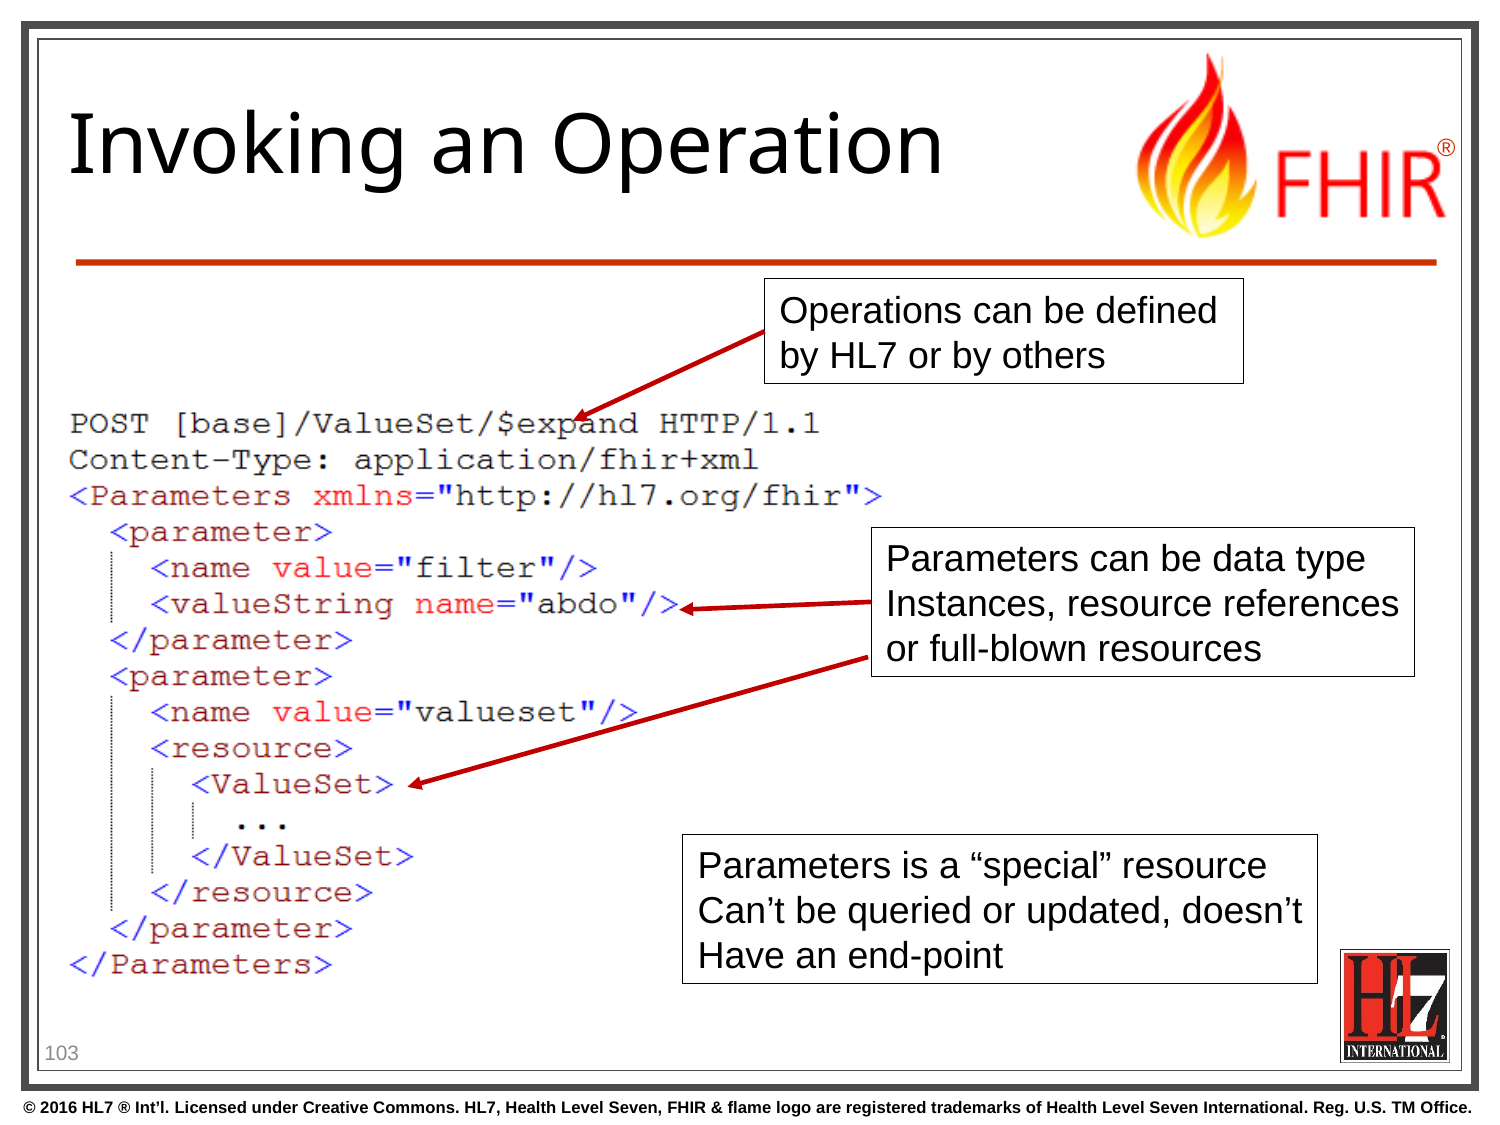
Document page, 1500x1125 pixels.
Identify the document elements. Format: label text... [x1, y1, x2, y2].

text_box Parameters can be data type Instances, resource references or full-blown resources [888, 527, 1415, 677]
slide_number 103 [29, 1034, 148, 1071]
title Invoking an Operation [53, 54, 1128, 244]
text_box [678, 602, 869, 610]
picture [64, 408, 883, 980]
text_box Parameters is a “special” resource Can’t be queried or updated, doesn’t Have an end-point [886, 834, 1318, 984]
picture [1124, 42, 1458, 249]
picture [1340, 949, 1450, 1063]
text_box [407, 656, 869, 788]
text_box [572, 331, 762, 421]
text_box Operations can be defined by HL7 or by others [764, 278, 1244, 384]
